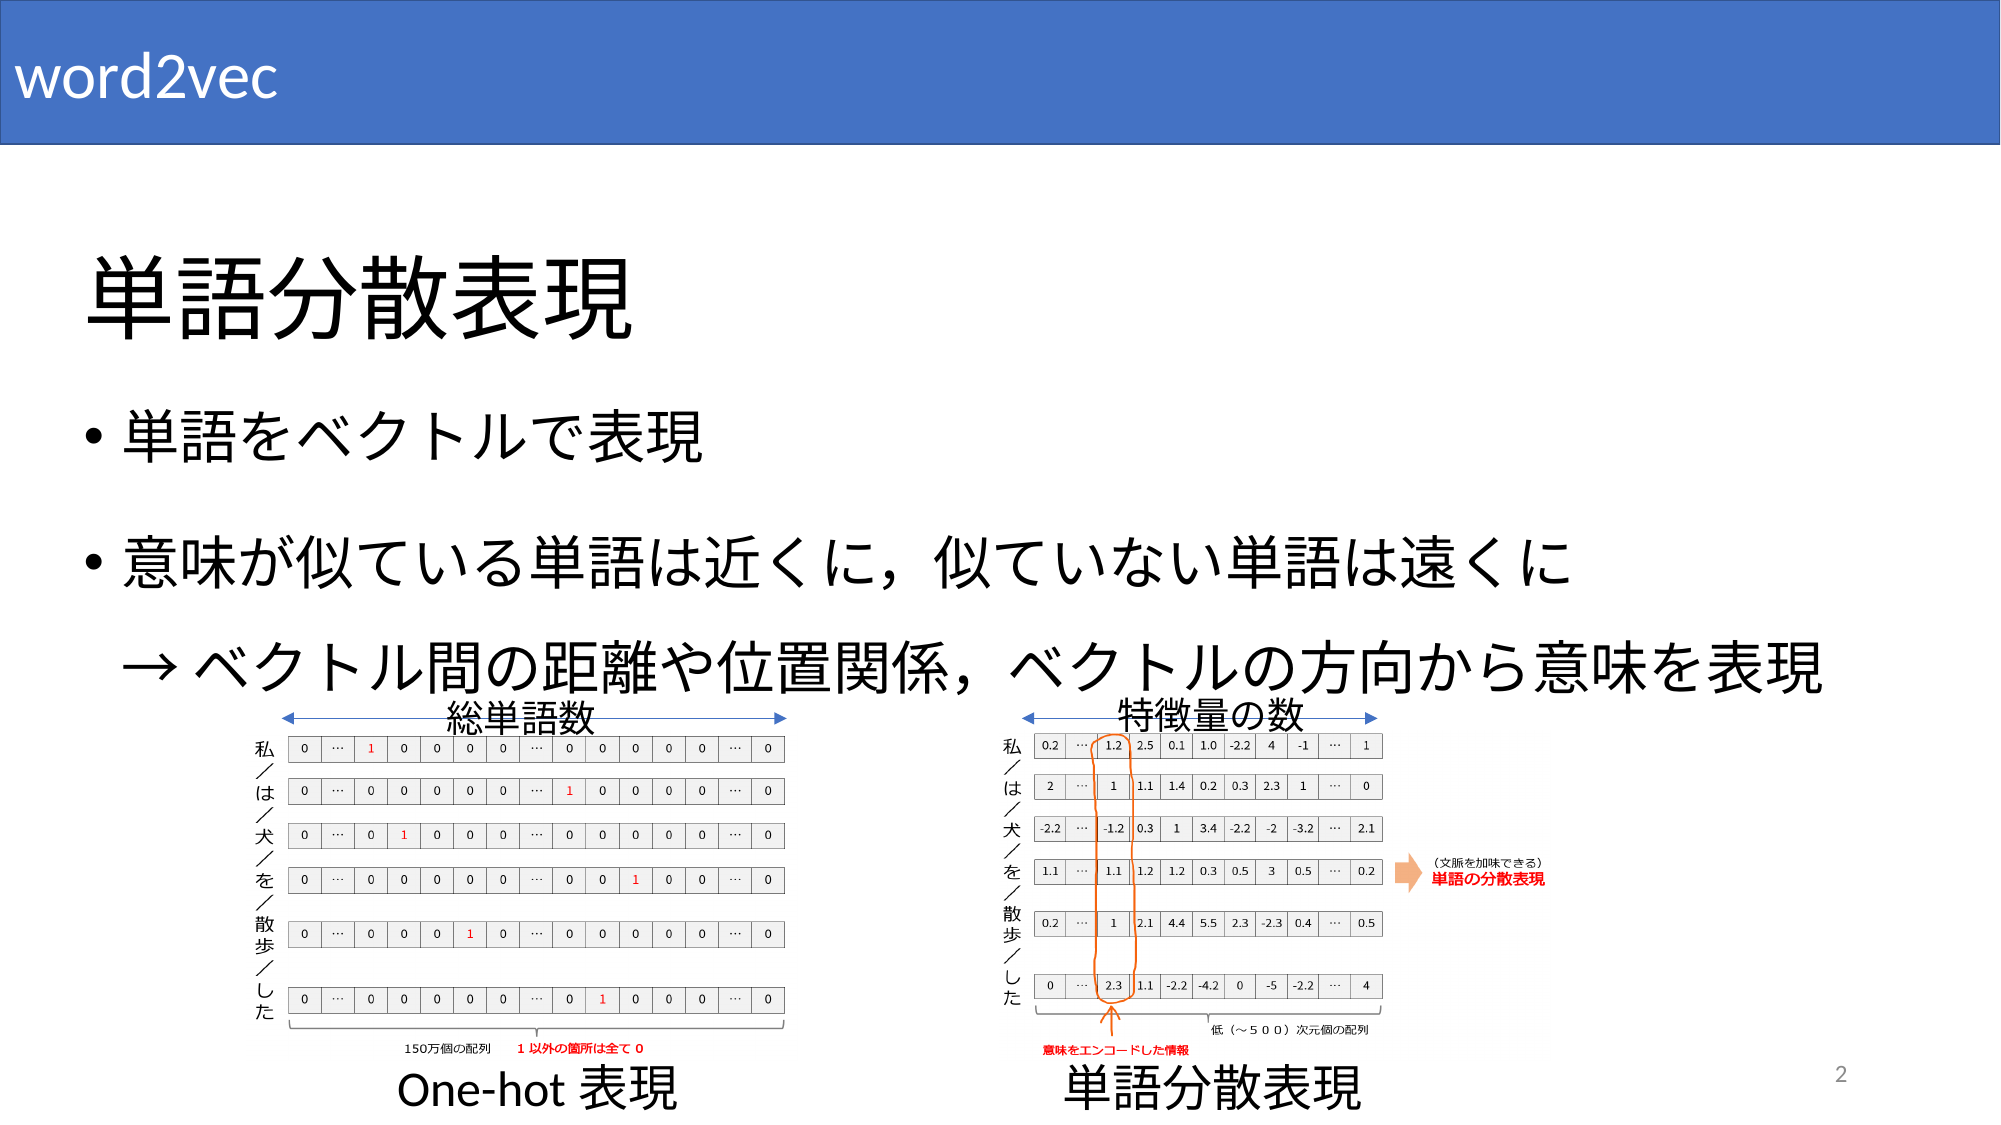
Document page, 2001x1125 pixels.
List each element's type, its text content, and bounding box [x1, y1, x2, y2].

picture [246, 730, 798, 1062]
text_box 特徴量の数 [1102, 719, 1324, 730]
title 単語分散表現 [68, 193, 1794, 358]
slide_number 2 [1453, 1042, 1863, 1103]
text_box word2vec [0, 24, 1044, 119]
text_box 総単語数 [431, 688, 612, 718]
list 単語をベクトルで表現 意味が似ている単語は近くに，似ていない単語は遠くに → ベクトル間の距離や位置関係，ベクトルの方向から意味を表現 [68, 358, 1975, 660]
text_box 総単語数 [431, 719, 612, 730]
text_box 特徴量の数 [1102, 684, 1324, 718]
text_box One-hot表現 [382, 1062, 707, 1124]
text_box 単語分散表現 [1047, 1062, 1453, 1124]
picture [999, 730, 1551, 1062]
